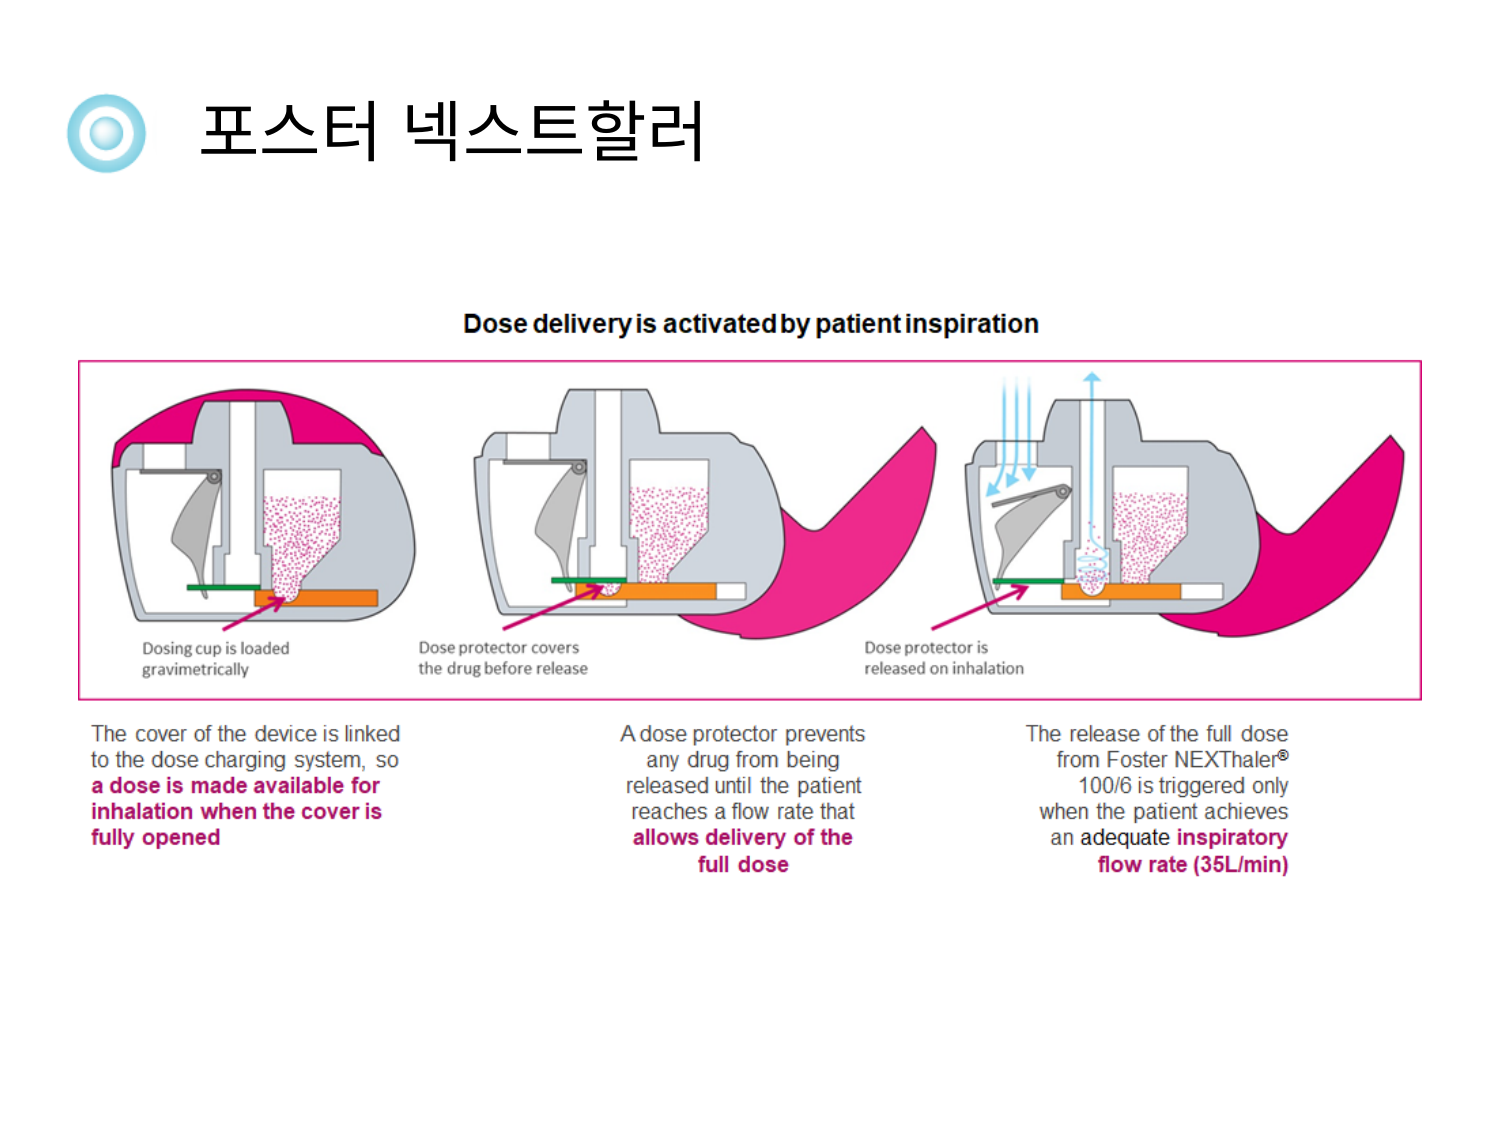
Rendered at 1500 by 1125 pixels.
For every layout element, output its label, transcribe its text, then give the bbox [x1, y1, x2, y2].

picture [78, 299, 1422, 890]
picture [50, 75, 157, 194]
text_box 포스터 넥스트할러 [183, 25, 1478, 244]
